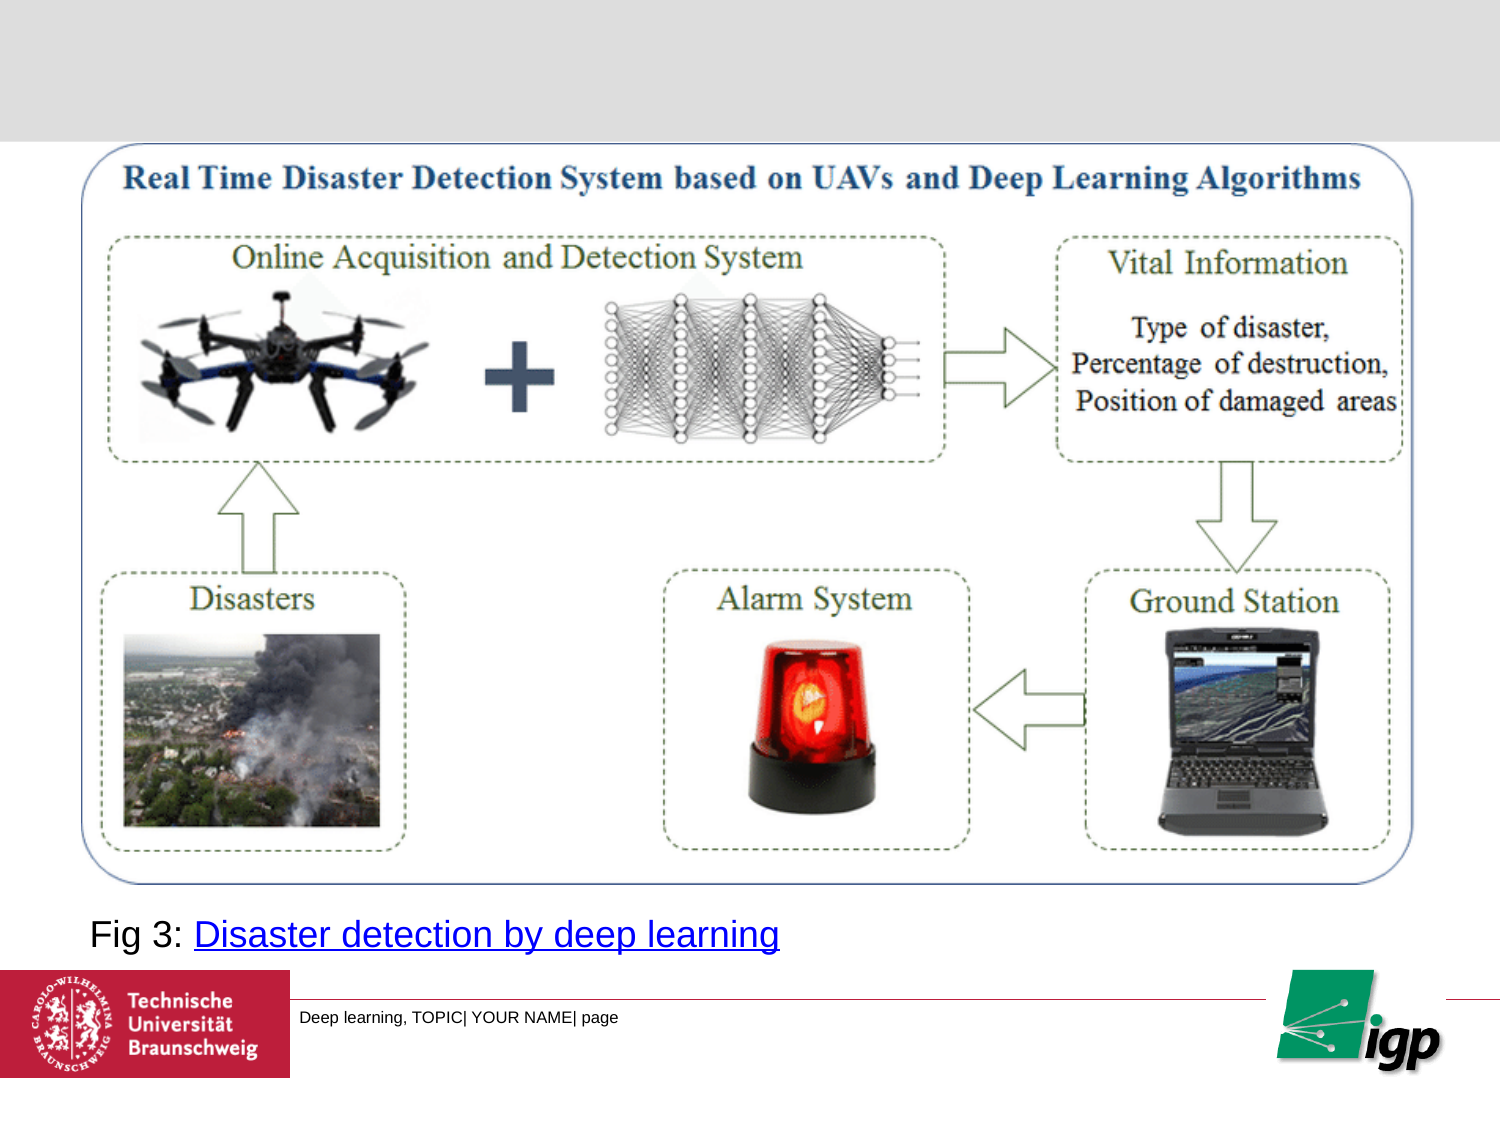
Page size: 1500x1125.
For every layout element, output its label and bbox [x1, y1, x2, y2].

picture [0, 970, 290, 1078]
text_box [80, 143, 1419, 961]
picture [1266, 960, 1446, 1078]
